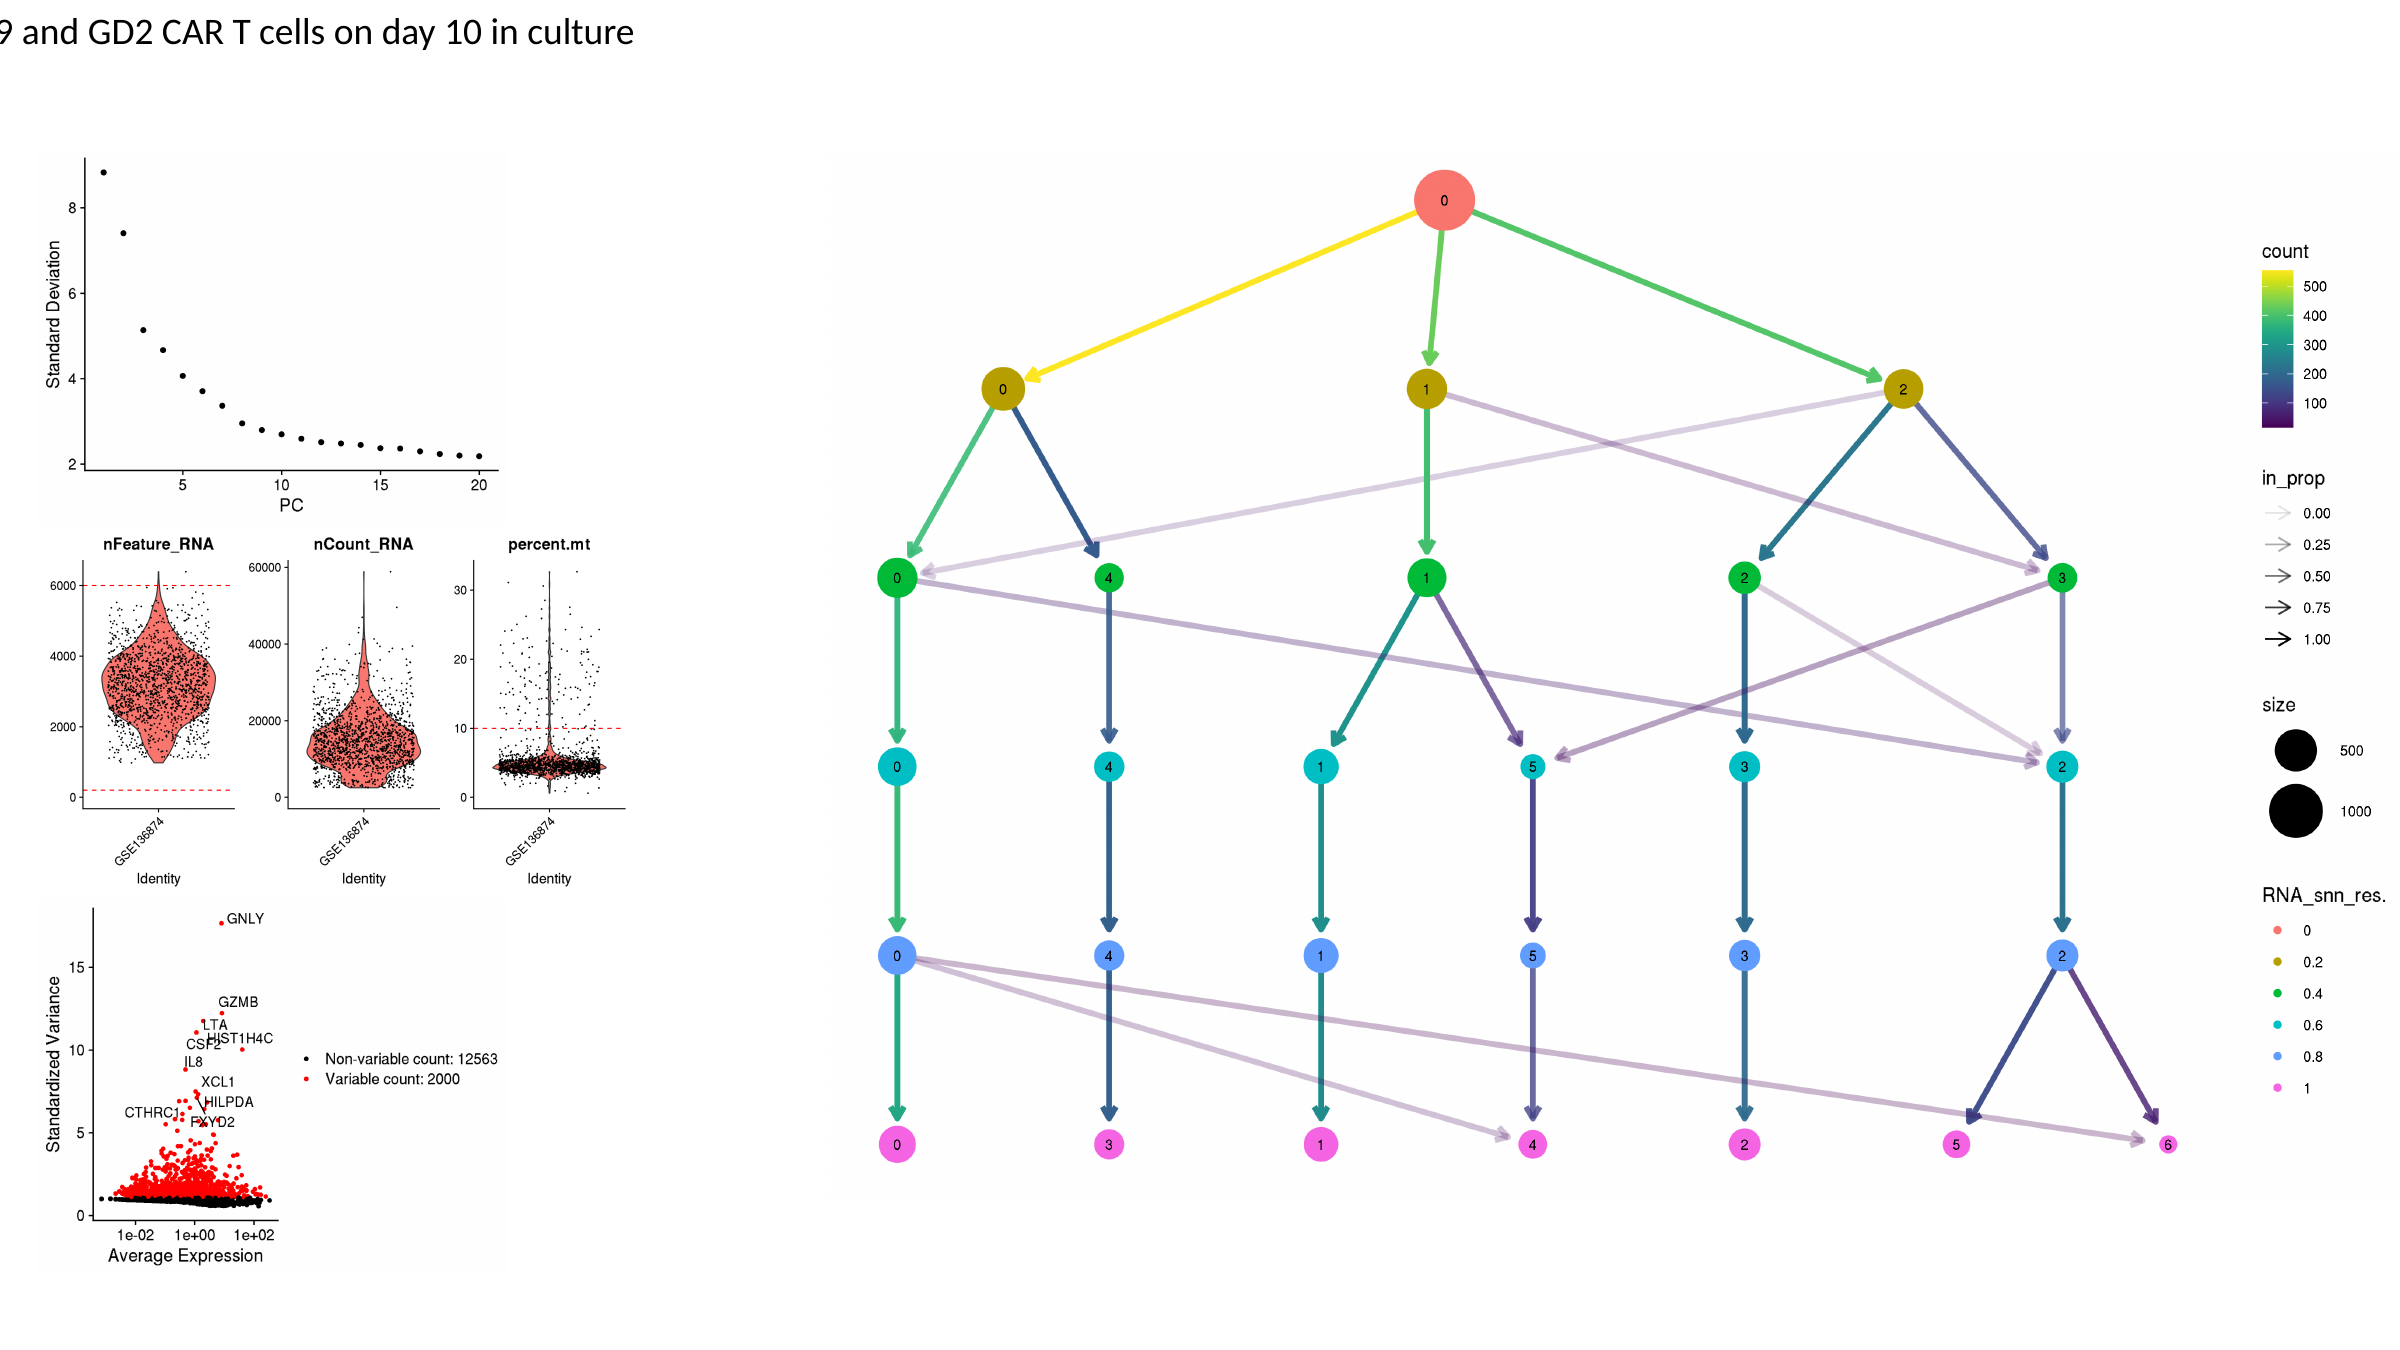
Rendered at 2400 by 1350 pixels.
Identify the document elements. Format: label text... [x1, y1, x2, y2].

text_box GSE136874: comparison of CD19 and GD2 CAR T cells on day 10 in culture Inspection and quality control [0, 0, 651, 105]
picture [37, 149, 638, 1276]
picture [824, 149, 2400, 1201]
